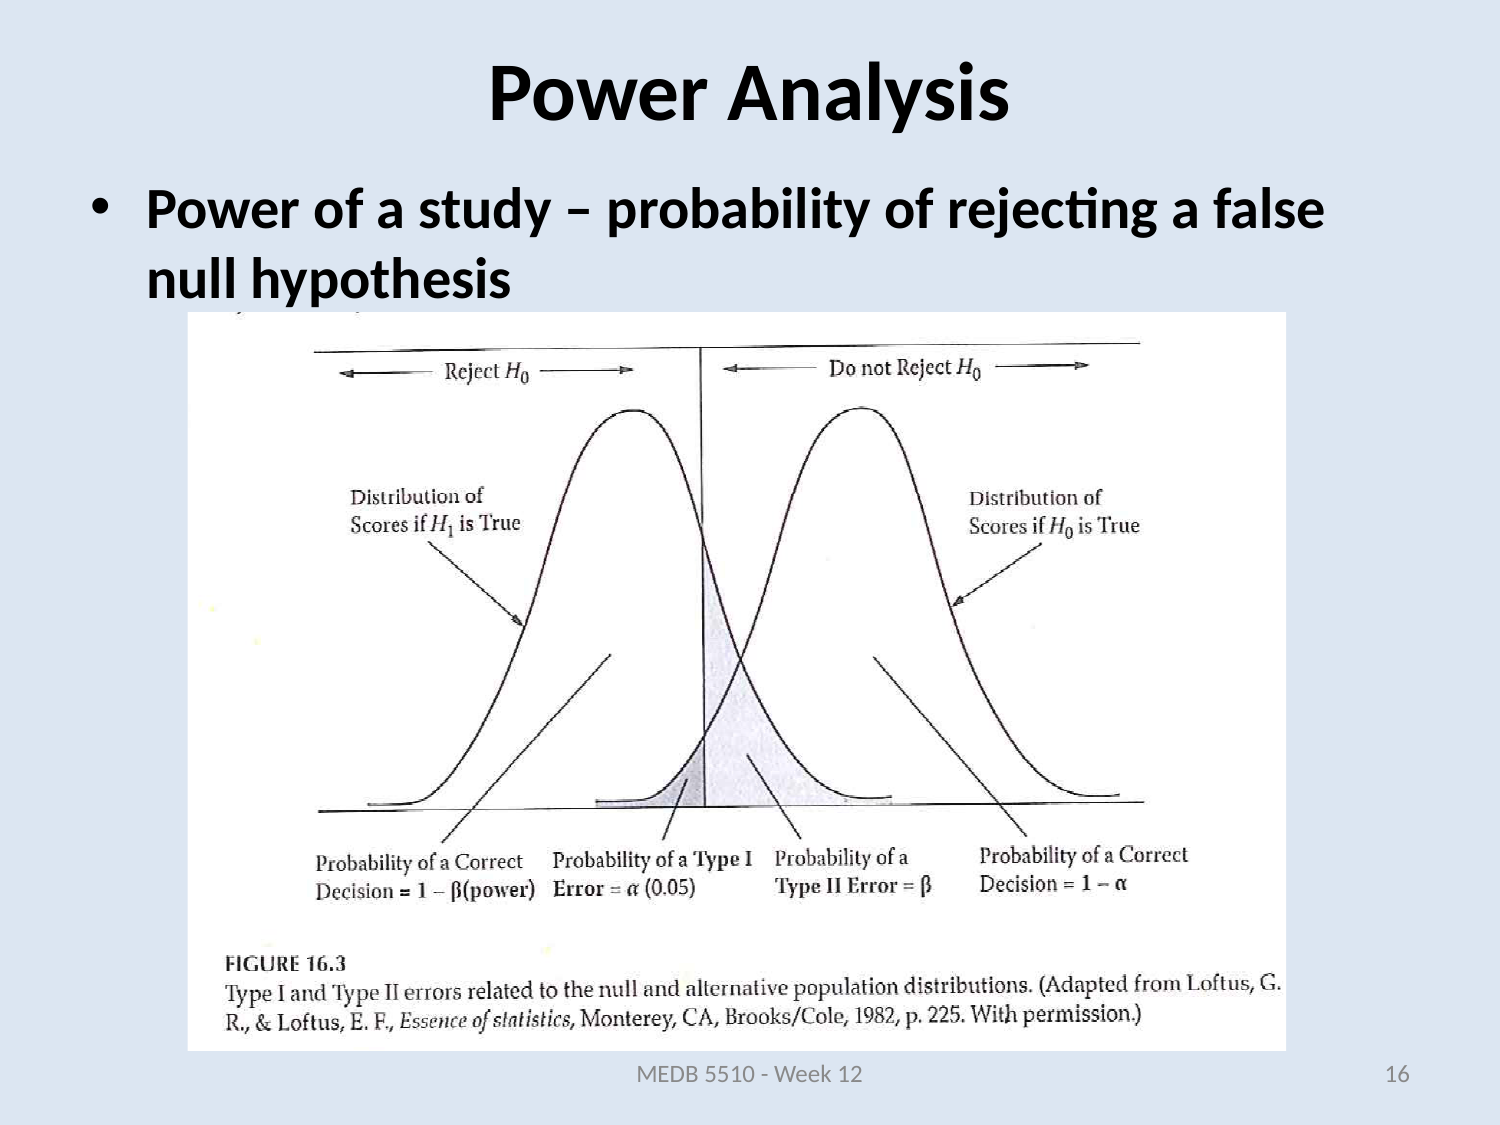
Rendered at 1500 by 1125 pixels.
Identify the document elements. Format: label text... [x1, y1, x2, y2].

footer MEDB 5510 - Week 12 [512, 1059, 988, 1103]
slide_number 16 [1074, 1042, 1425, 1103]
list Power of a study – probability of rejecting a false null hypothesis [75, 162, 1425, 1038]
picture [187, 312, 1287, 1051]
title Power Analysis [75, 0, 1425, 162]
